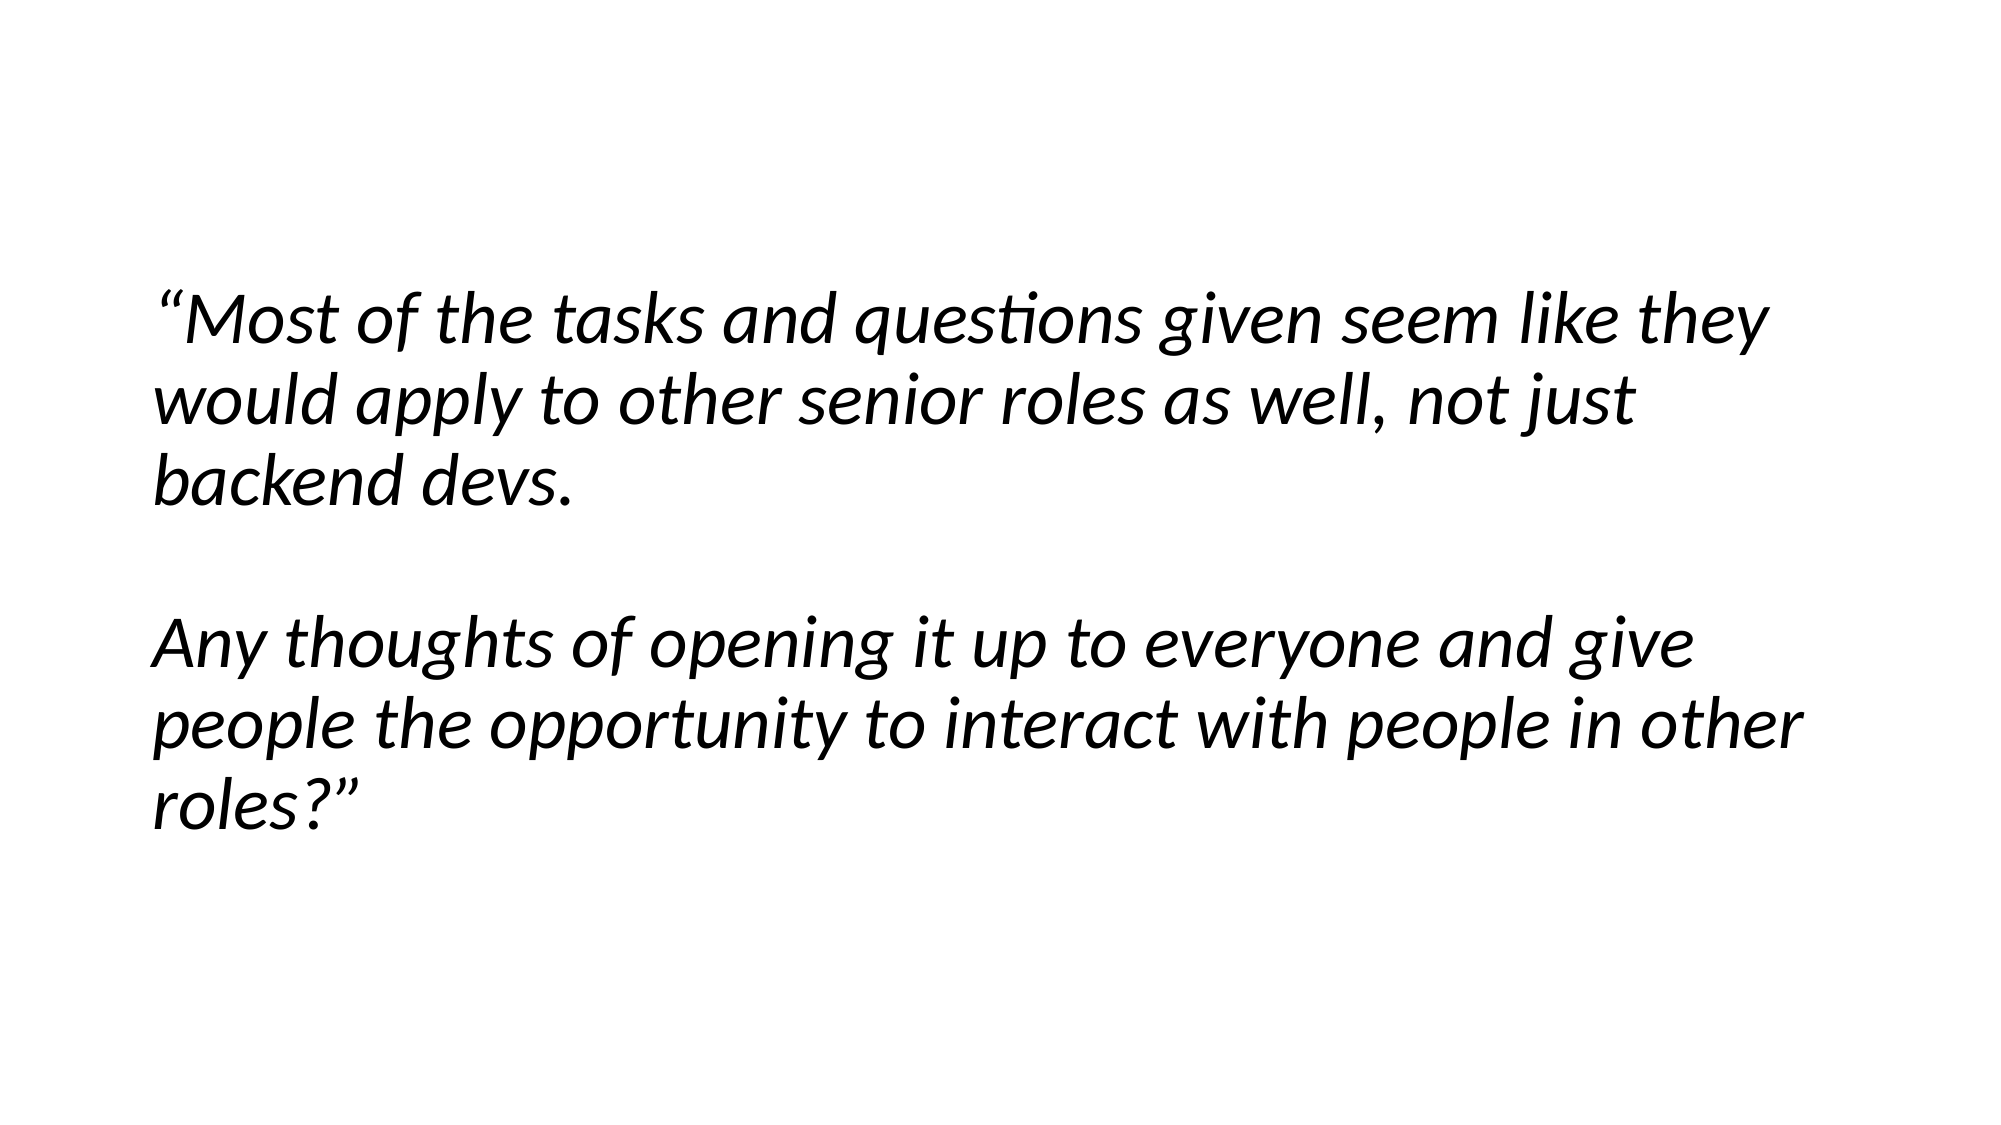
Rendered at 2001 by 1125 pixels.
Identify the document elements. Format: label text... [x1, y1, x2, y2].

title “Most of the tasks and questions given seem like they would apply to other senior roles as well, not just backend devs. Any thoughts of opening it up to everyone and give people the opportunity to interact with people in other roles?” [137, 188, 1863, 937]
